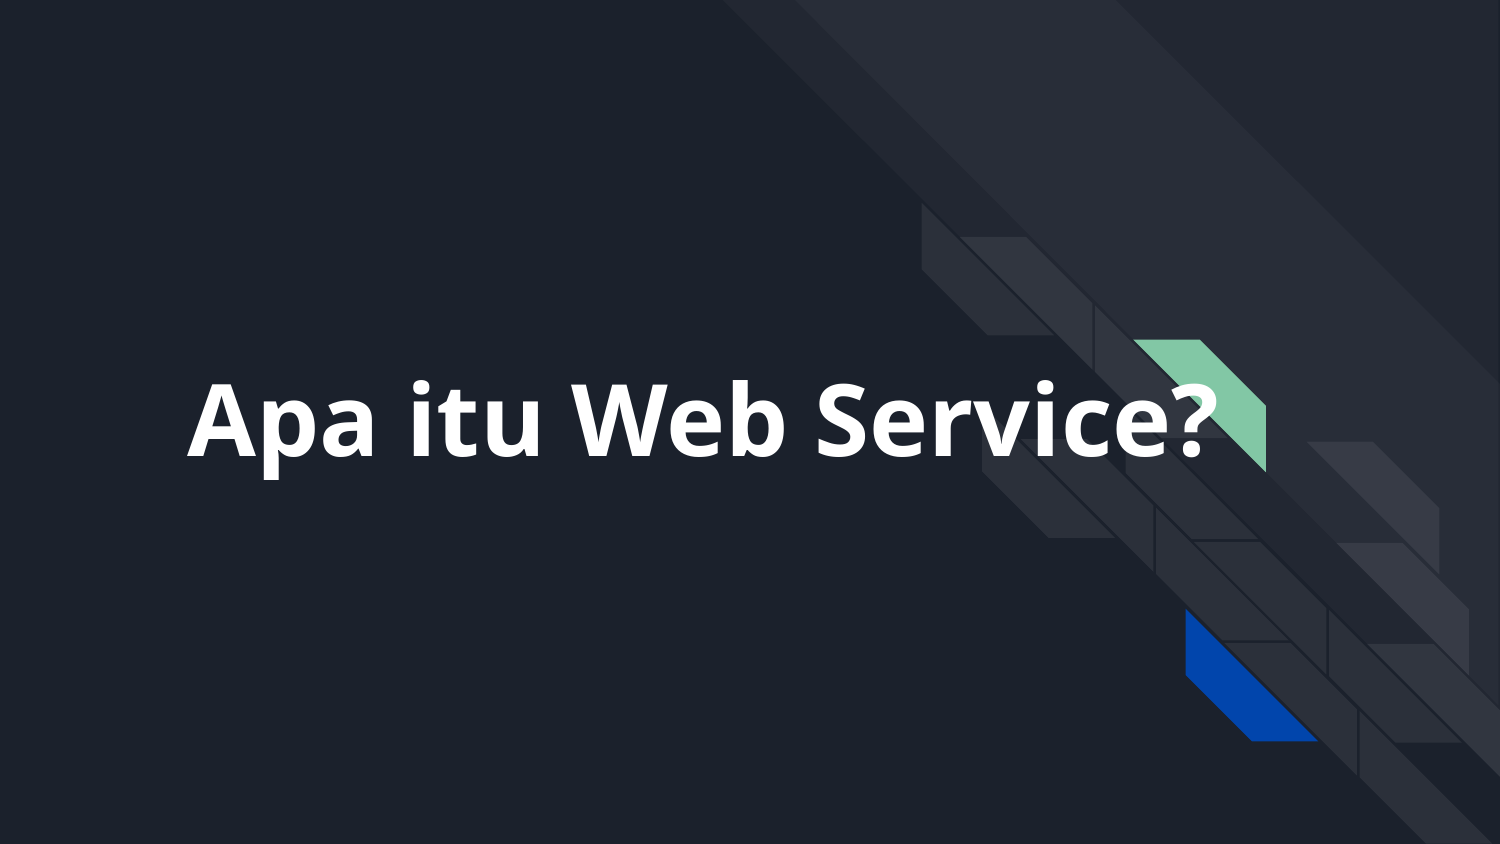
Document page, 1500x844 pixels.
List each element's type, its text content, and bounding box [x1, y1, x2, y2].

title Apa itu Web Service? [172, 341, 1328, 422]
